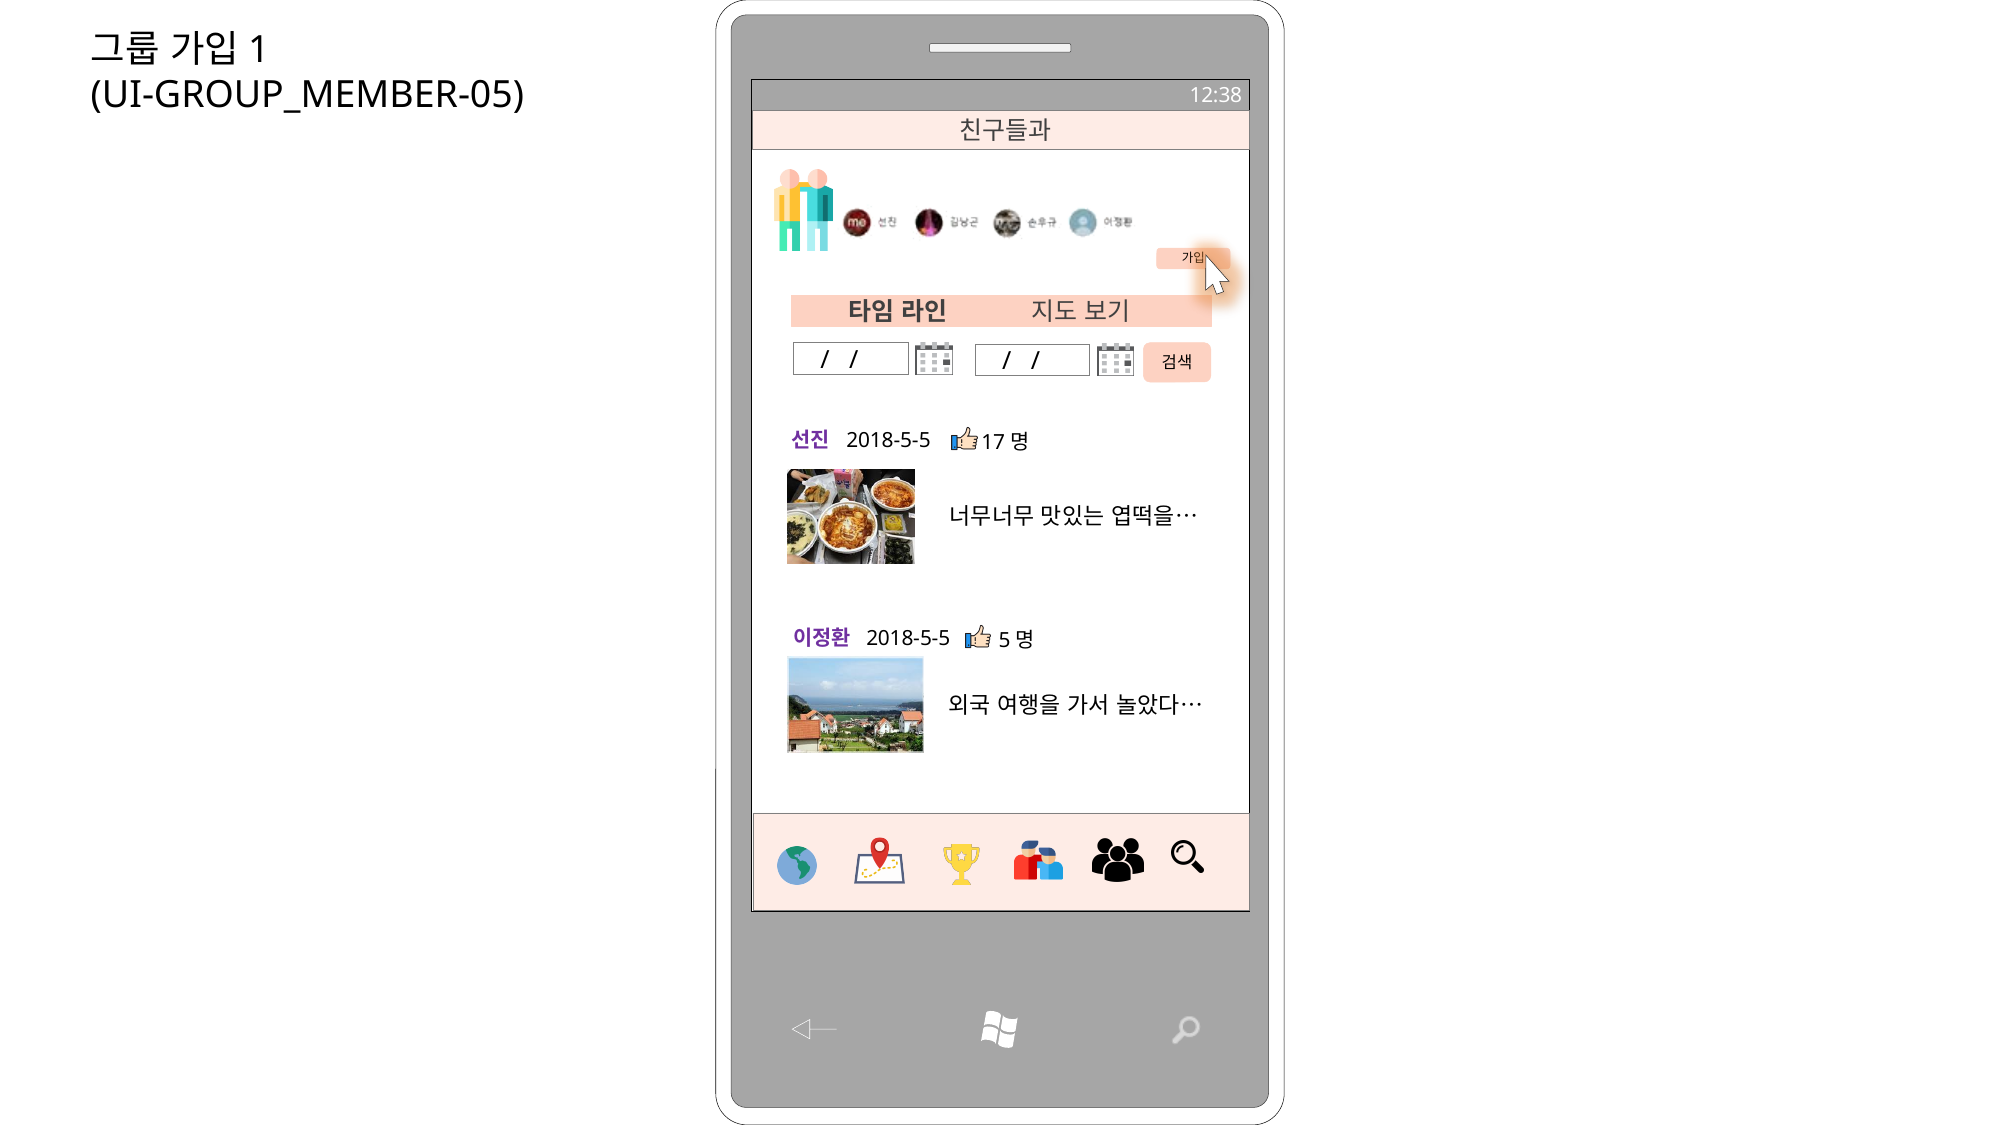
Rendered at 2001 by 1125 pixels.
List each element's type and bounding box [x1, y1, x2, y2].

text_box [68, 0, 1285, 1125]
picture [762, 169, 1143, 252]
picture [777, 846, 817, 885]
picture [854, 835, 905, 886]
picture [951, 425, 978, 452]
picture [1171, 840, 1204, 873]
picture [787, 656, 924, 753]
picture [941, 844, 982, 885]
picture [964, 623, 991, 650]
picture [787, 469, 915, 564]
picture [1092, 834, 1143, 886]
picture [1014, 836, 1063, 884]
